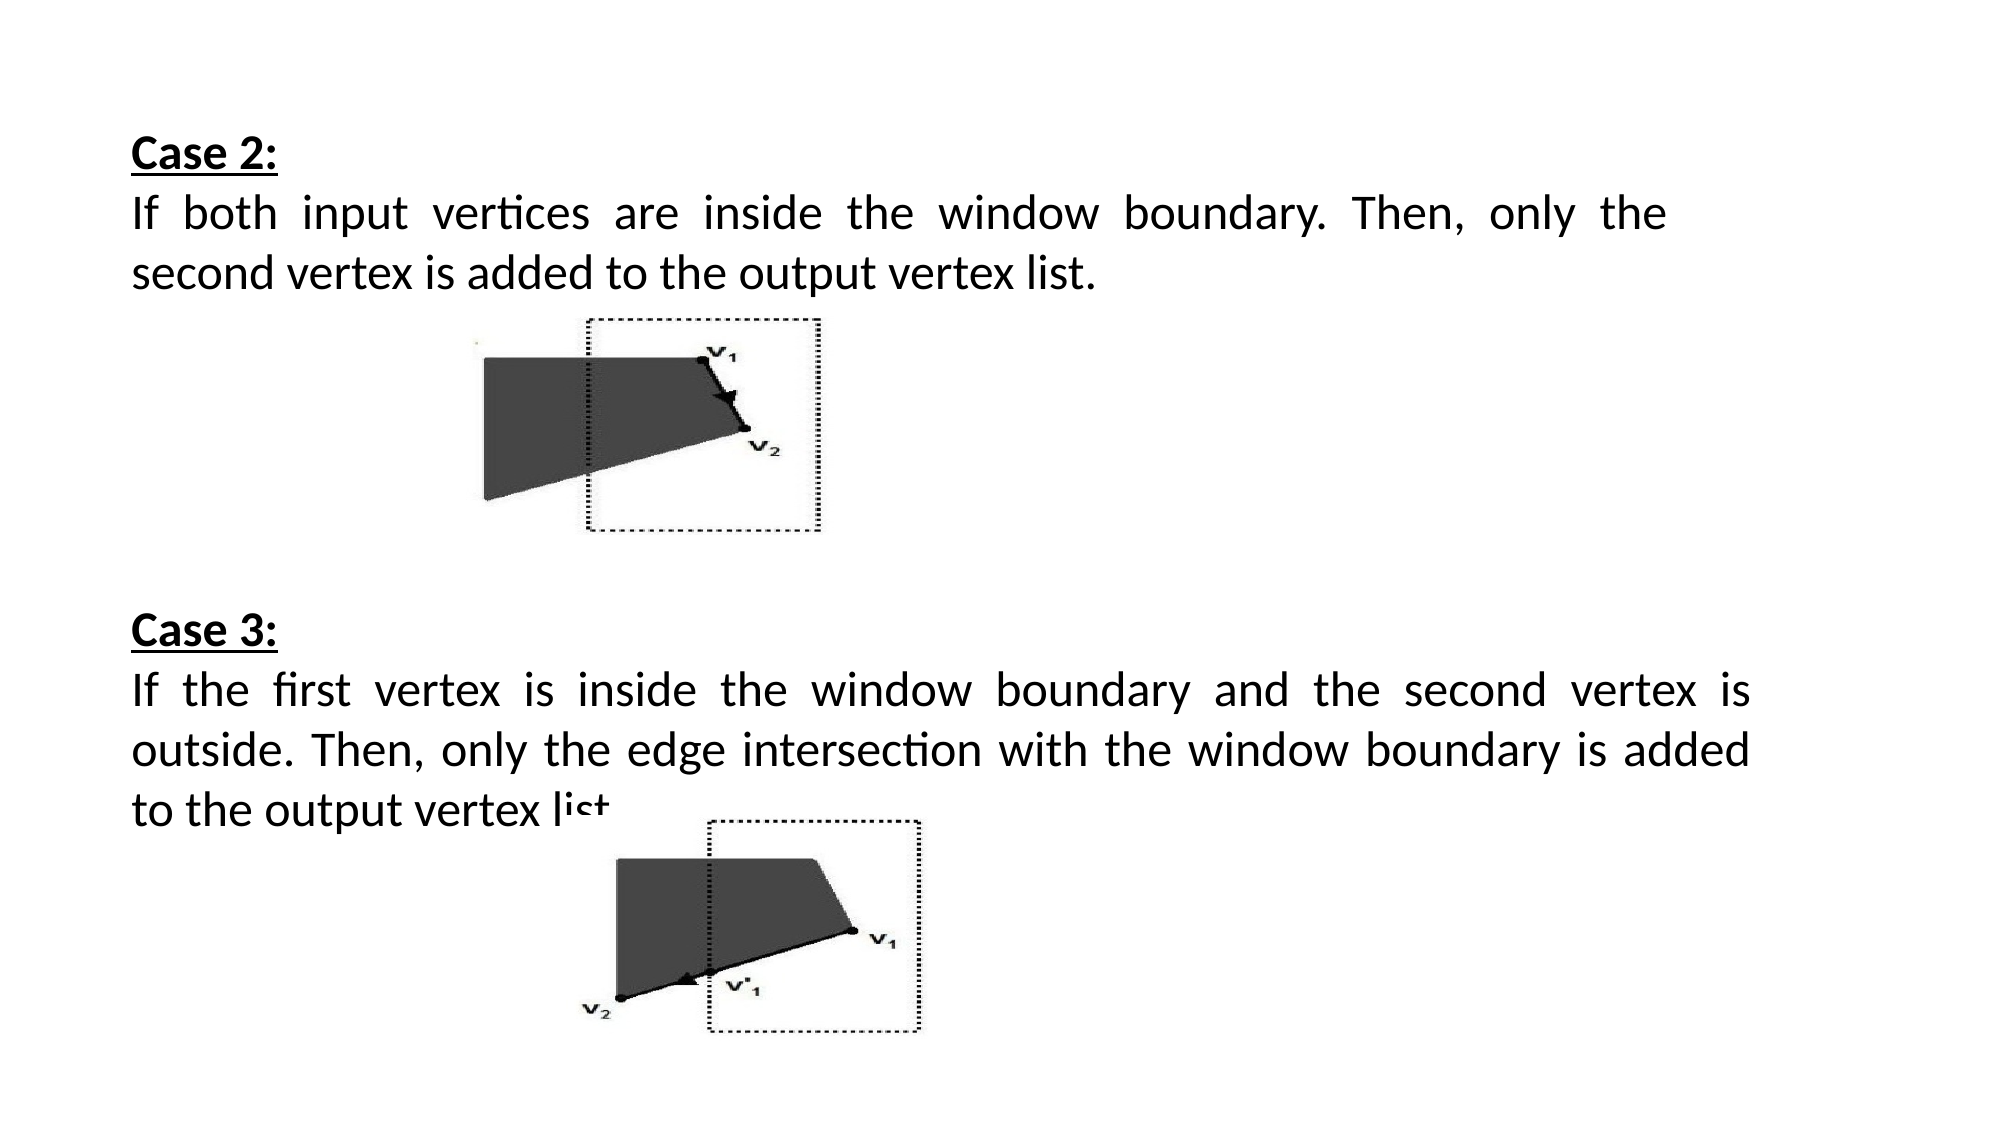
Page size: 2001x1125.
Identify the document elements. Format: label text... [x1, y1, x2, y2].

picture [466, 309, 834, 535]
picture [566, 815, 934, 1041]
text_box Case 3: If the first vertex is inside the window boundary and the second vertex is outside. Then, only the edge intersection with the window boundary is added to the output vertex list. [116, 543, 1767, 844]
text_box Case 2: If both input vertices are inside the window boundary. Then, only the second vertex is added to the output vertex list. [116, 112, 1684, 308]
